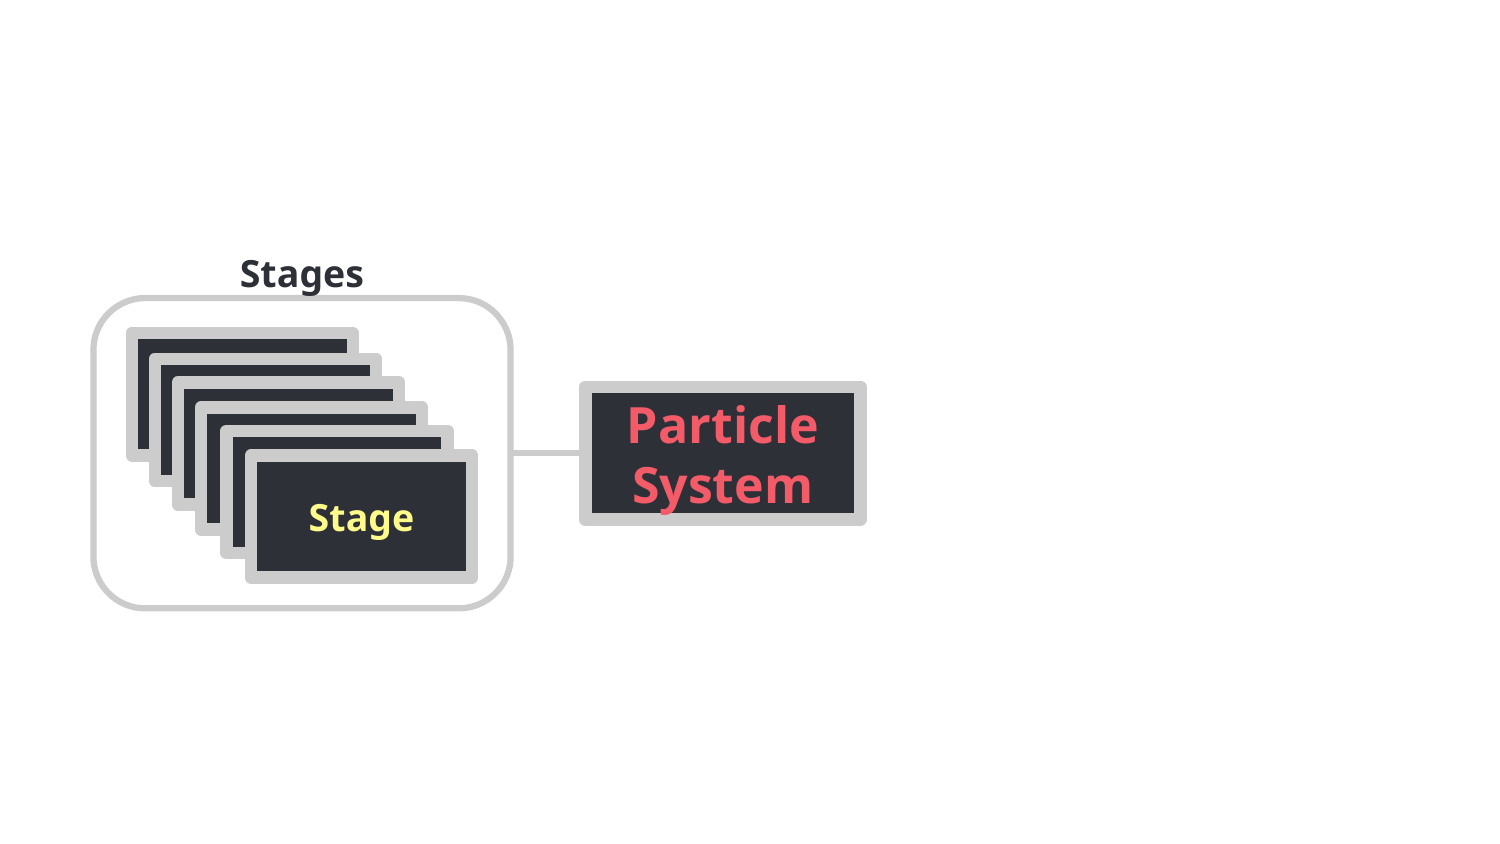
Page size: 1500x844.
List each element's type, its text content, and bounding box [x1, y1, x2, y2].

text_box Stages [181, 235, 423, 299]
text_box [93, 298, 511, 609]
text_box [131, 333, 353, 456]
text_box [177, 382, 399, 505]
text_box Particle System [585, 386, 861, 520]
text_box Stage [251, 455, 473, 578]
text_box [201, 407, 423, 530]
text_box [226, 430, 448, 554]
text_box [154, 358, 376, 481]
